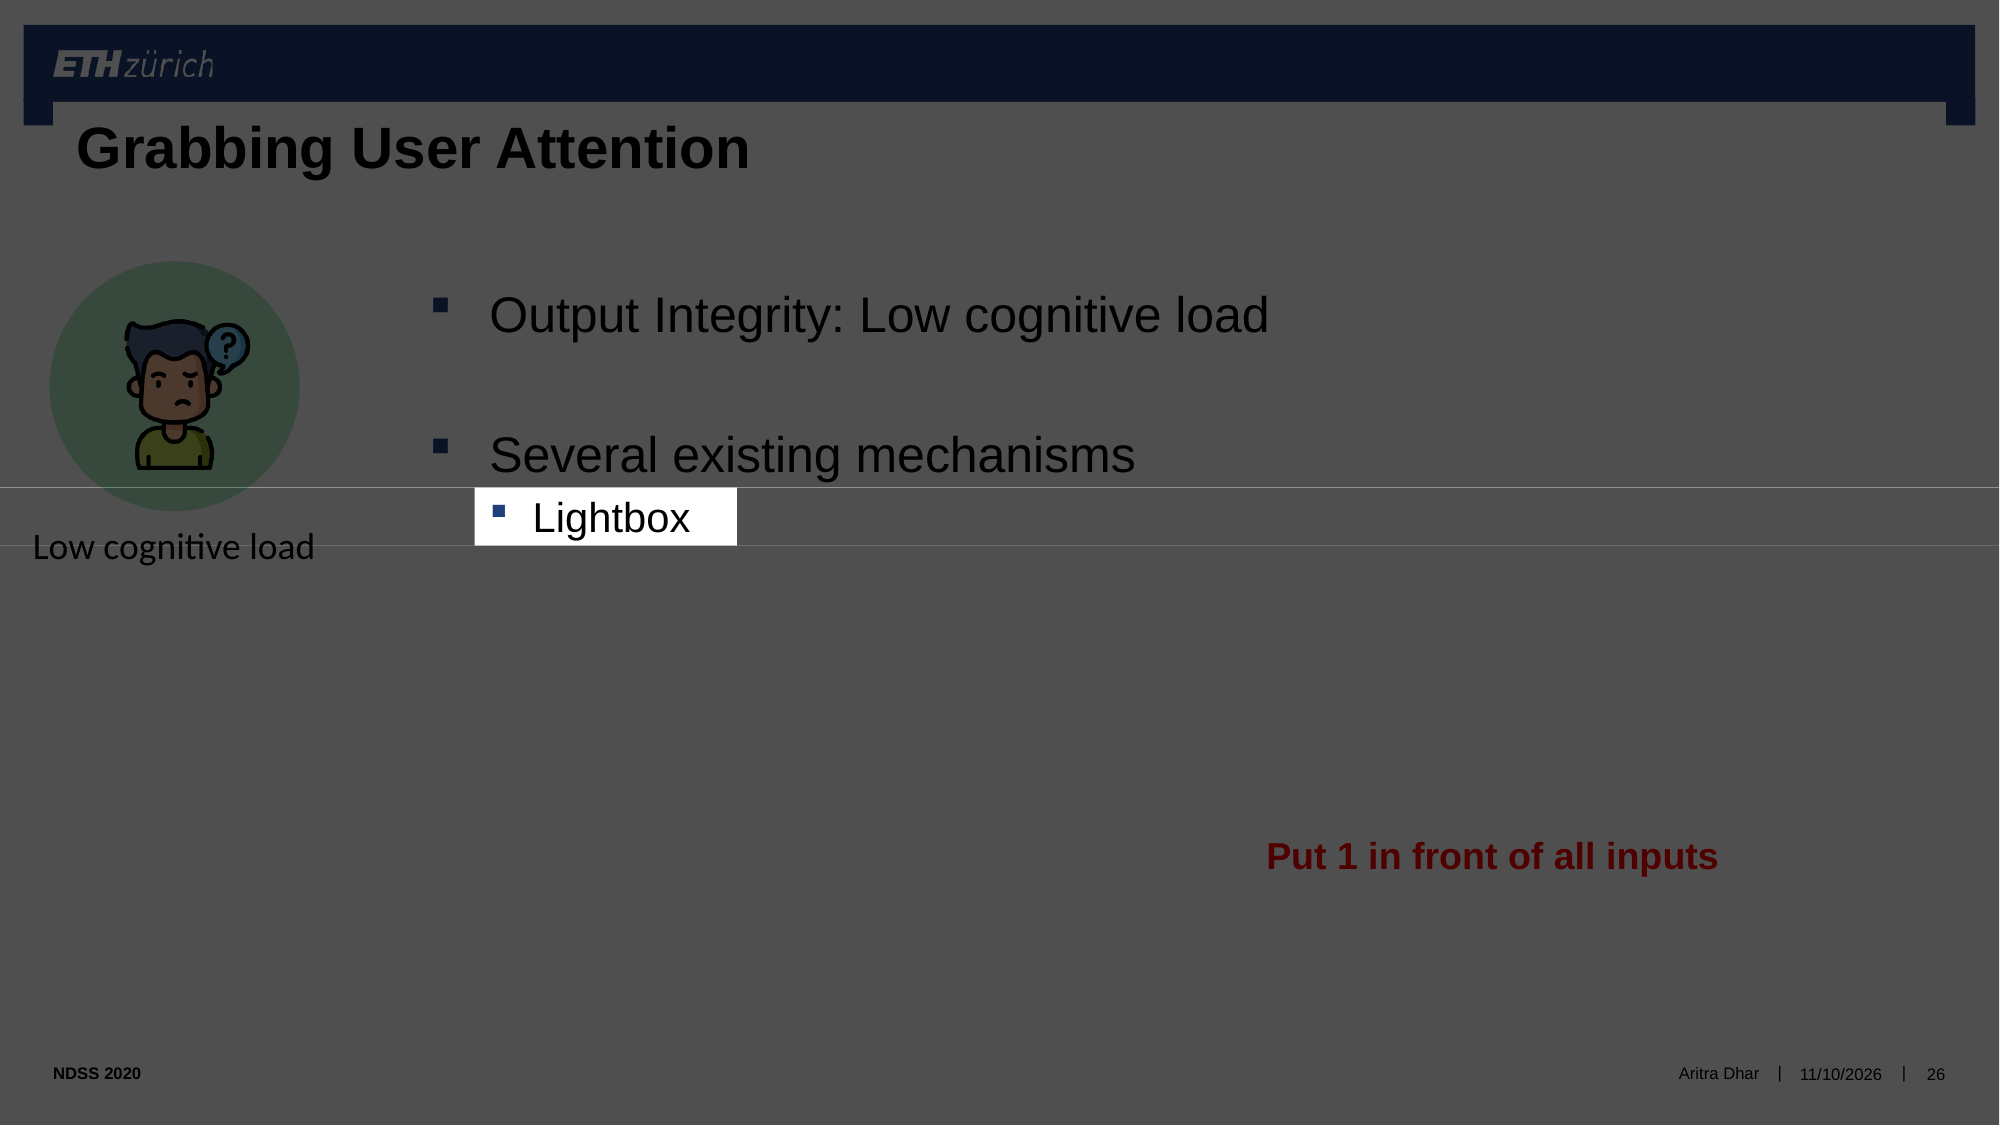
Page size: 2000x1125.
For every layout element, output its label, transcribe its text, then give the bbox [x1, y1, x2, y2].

text_box [0, 0, 2000, 490]
list Output Integrity: Low cognitive load Several existing mechanisms Lightbox [477, 490, 735, 544]
text_box [0, 485, 477, 548]
text_box [735, 485, 2000, 548]
text_box [0, 544, 2000, 1125]
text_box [49, 260, 300, 512]
